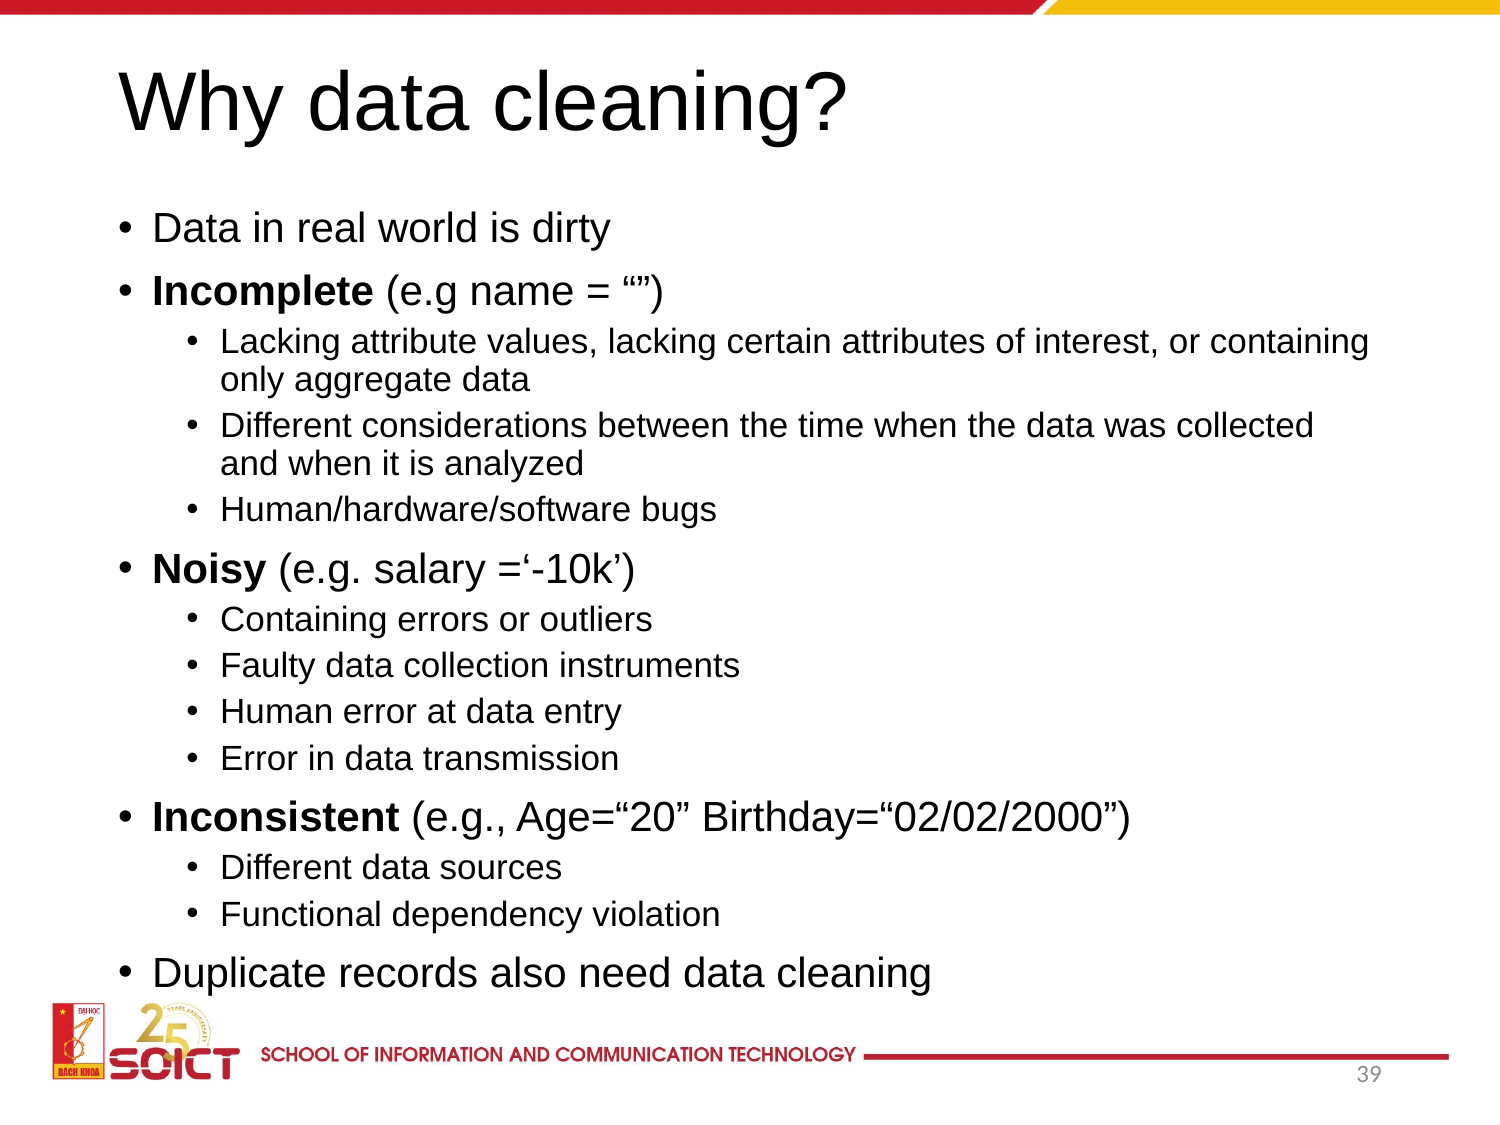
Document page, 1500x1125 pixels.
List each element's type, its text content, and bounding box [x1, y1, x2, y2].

picture [0, 0, 1500, 1125]
slide_number 39 [1059, 1042, 1397, 1103]
title Why data cleaning? [103, 29, 1397, 179]
list Data in real world is dirty Incomplete (e.g name = “”) Lacking attribute values, lacking certain attributes of interest, or containing only aggregate data Different considerations between the time when the data was collected and when it is analyzed Human/hardware/software bugs Noisy (e.g. salary =‘-10k’) Containing errors or outliers Faulty data collection instruments Human error at data entry Error in data transmission Inconsistent (e.g., Age=“20” Birthday=“02/02/2000”) Different data sources Functional dependency violation Duplicate records also need data cleaning [103, 199, 1397, 1014]
